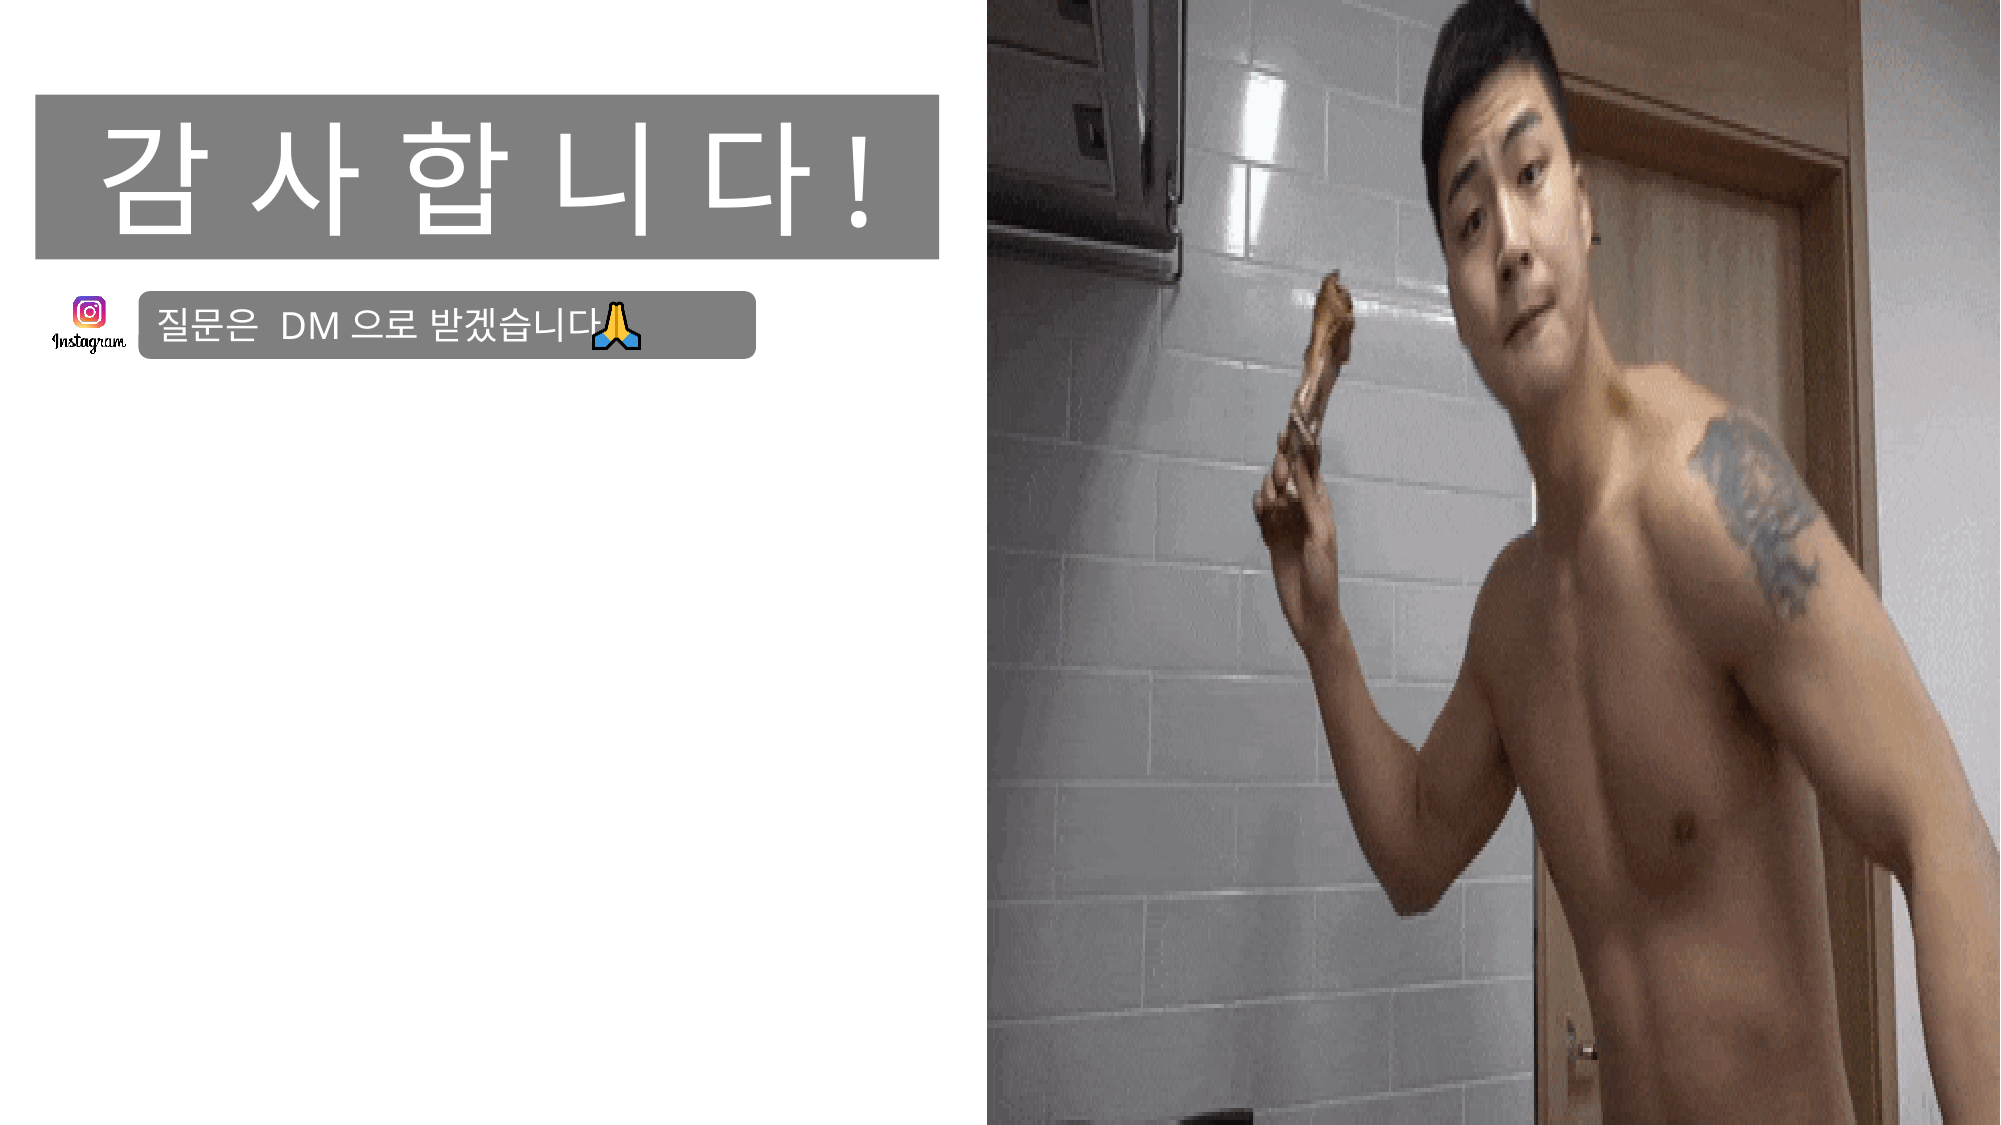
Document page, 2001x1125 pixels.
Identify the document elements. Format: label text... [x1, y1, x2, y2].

text_box 감 사 합 니 다! [35, 94, 940, 260]
picture [987, 0, 2000, 1125]
picture [39, 288, 139, 359]
text_box 질문은 DM으로 받겠습니다. [139, 291, 756, 359]
picture [592, 300, 641, 350]
